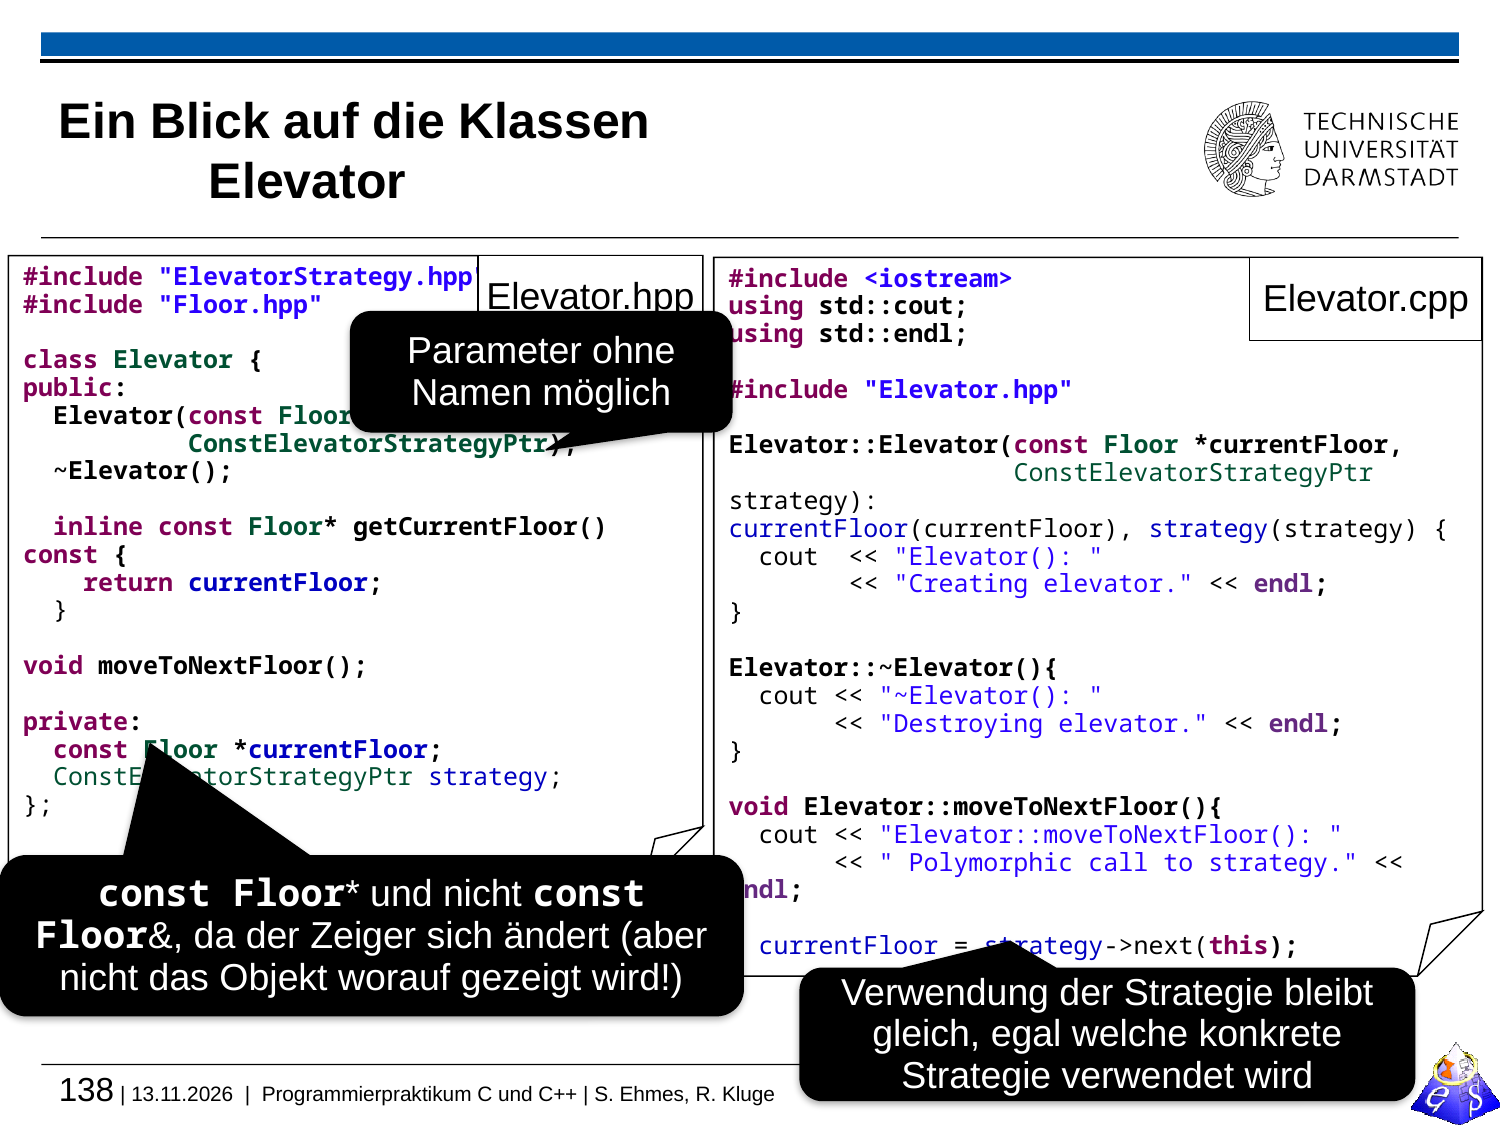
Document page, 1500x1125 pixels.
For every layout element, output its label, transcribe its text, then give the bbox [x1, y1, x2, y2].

text_box Eve ist mit Bob befreundet, und (natürlich) auch Bob mit Eve … [347, 323, 560, 442]
text_box Parameter ohne Namen möglich [349, 310, 733, 451]
text_box Elevator.cpp [1249, 257, 1483, 341]
text_box #include "ElevatorStrategy.hpp" #include "Floor.hpp" class Elevator { public: Elevator(const Floor*, ConstElevatorStrategyPtr); ~Elevator(); inline const Floor* getCurrentFloor() const { return currentFloor; } void moveToNextFloor(); private: const Floor *currentFloor; ConstElevatorStrategyPtr strategy; }; [8, 255, 703, 859]
text_box Verwendung der Strategie bleibt gleich, egal welche konkrete Strategie verwendet wird [799, 940, 1416, 1102]
picture [1187, 84, 1483, 214]
picture [1411, 1041, 1500, 1125]
text_box #include <iostream> using std::cout; using std::endl; #include "Elevator.hpp" Elevator::Elevator(const Floor *currentFloor, ConstElevatorStrategyPtr strategy): currentFloor(currentFloor), strategy(strategy) { cout << "Elevator(): " << "Creating elevator." << endl; } Elevator::~Elevator(){ cout << "~Elevator(): " << "Destroying elevator." << endl; } void Elevator::moveToNextFloor(){ cout << "Elevator::moveToNextFloor(): " << " Polymorphic call to strategy." << endl; currentFloor = strategy->next(this); } [713, 257, 1483, 977]
text_box Elevator.hpp [478, 255, 703, 310]
text_box const Floor* und nicht const Floor&, da der Zeiger sich ändert (aber nicht das Objekt worauf gezeigt wird!) [0, 743, 744, 1017]
title Ein Blick auf die Klassen Elevator [58, 80, 1187, 218]
